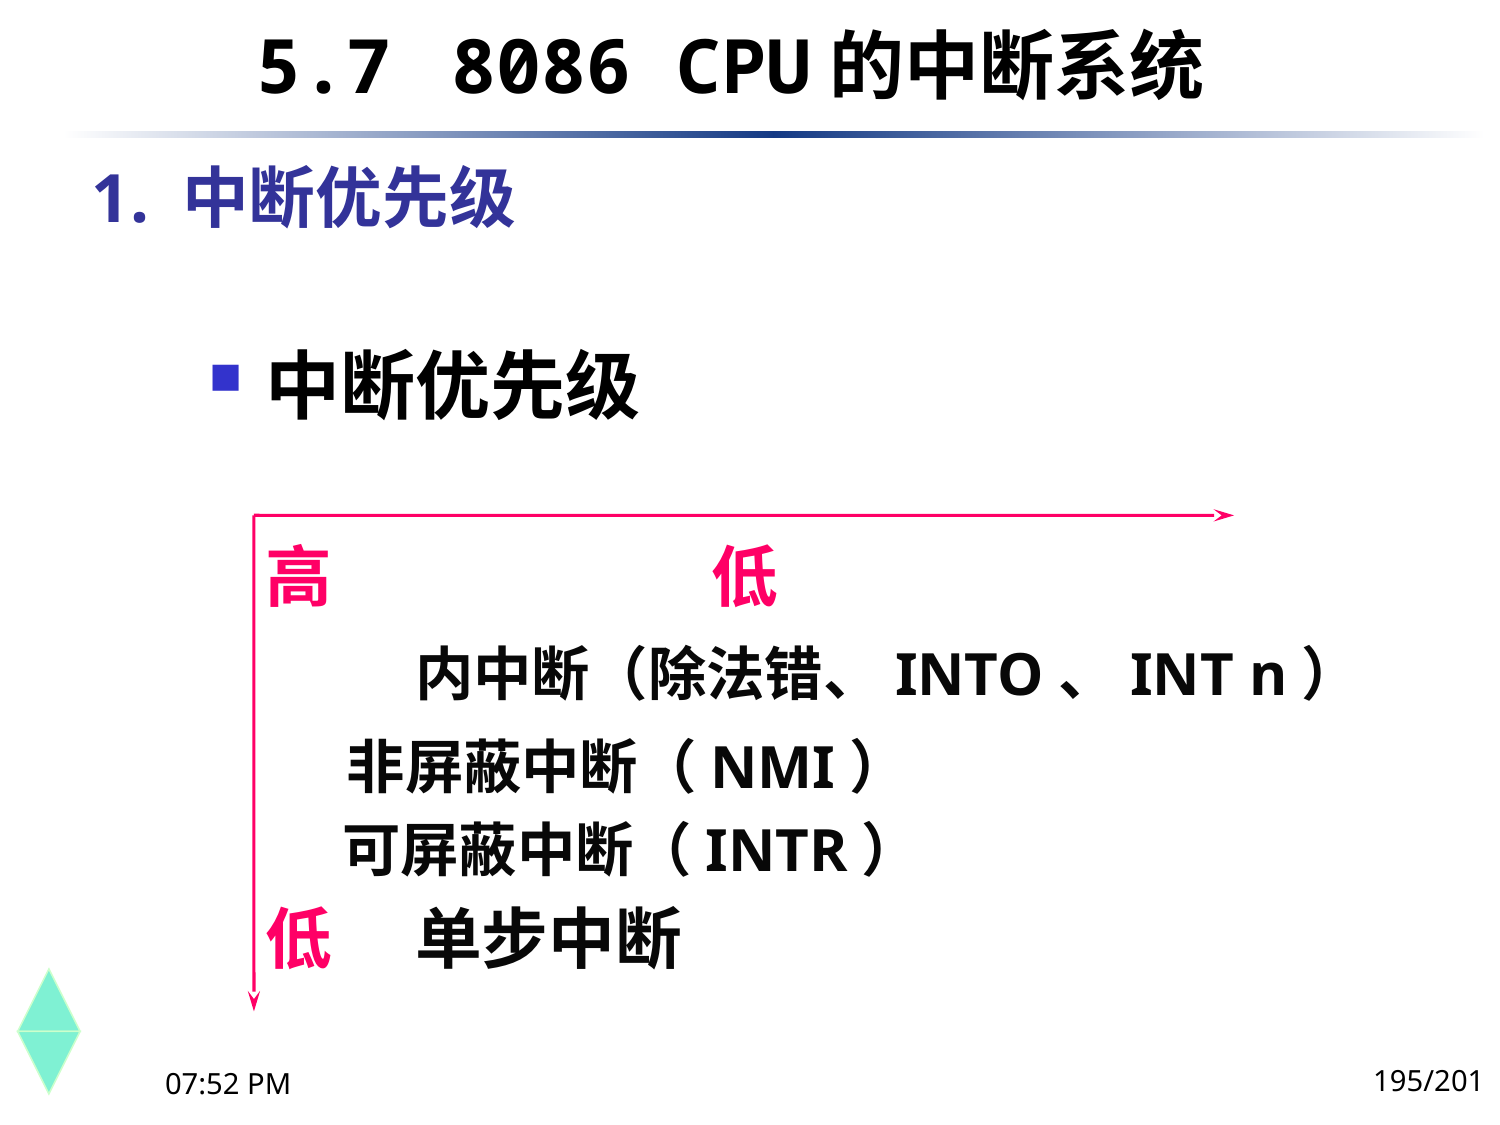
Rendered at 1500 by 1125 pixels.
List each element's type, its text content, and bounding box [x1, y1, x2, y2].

text_box [1213, 509, 1235, 522]
list 中断优先级 高 低 内中断（除法错、INTO、INT n） 非屏蔽中断（NMI） 可屏蔽中断（INTR） 低 单步中断 [193, 331, 1469, 1006]
text_box 5.7 8086 CPU的中断系统 [241, 18, 1258, 110]
title 1. 中断优先级 [76, 94, 609, 298]
slide_number 下午8时26分 [149, 1037, 463, 1113]
text_box [247, 990, 261, 1012]
slide_number 195/201 [1186, 1034, 1500, 1111]
